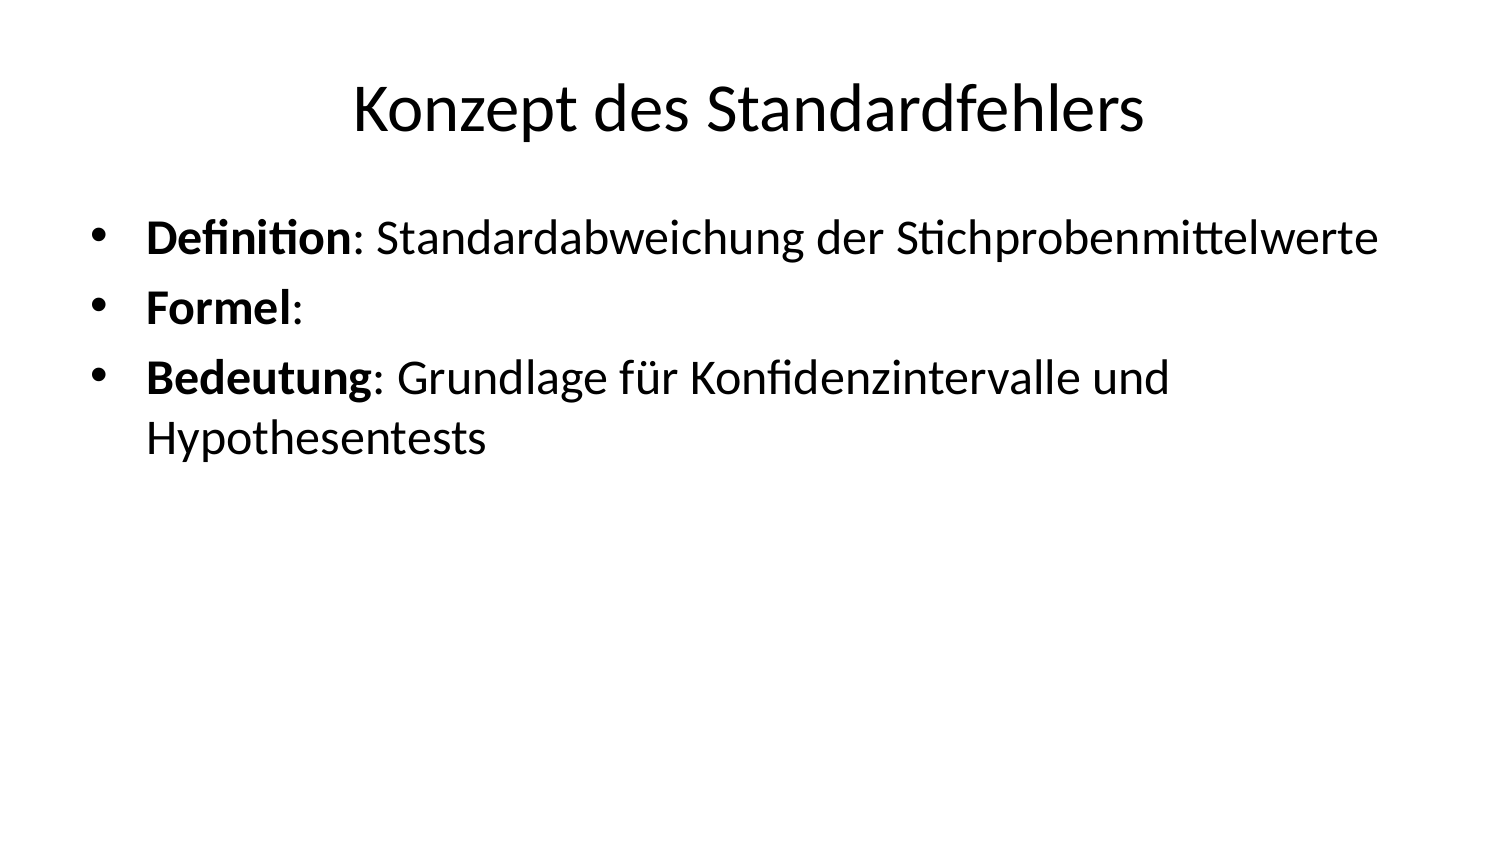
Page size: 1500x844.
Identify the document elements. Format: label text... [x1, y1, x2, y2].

title Konzept des Standardfehlers [75, 33, 1425, 175]
